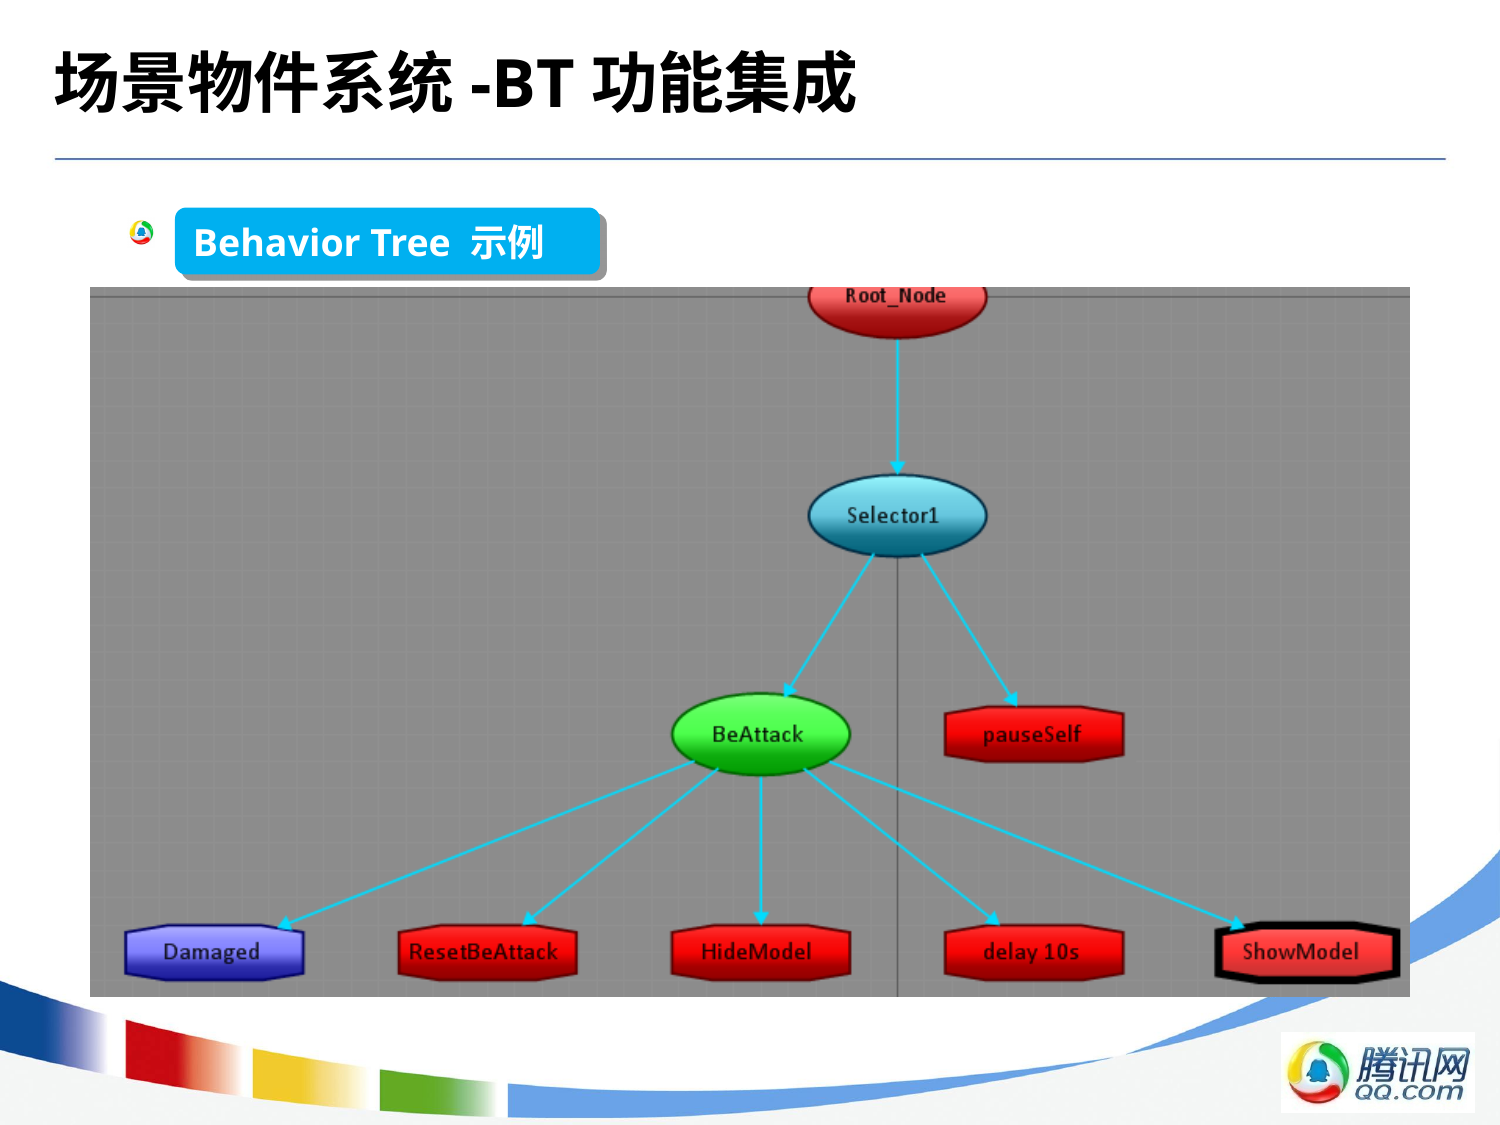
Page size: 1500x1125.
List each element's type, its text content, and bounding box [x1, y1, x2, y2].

text_box Behavior Tree 示例 [174, 207, 601, 275]
picture [0, 0, 1500, 1125]
title 场景物件系统-BT功能集成 [38, 12, 1026, 151]
list 动态物件的开 [112, 199, 1463, 926]
